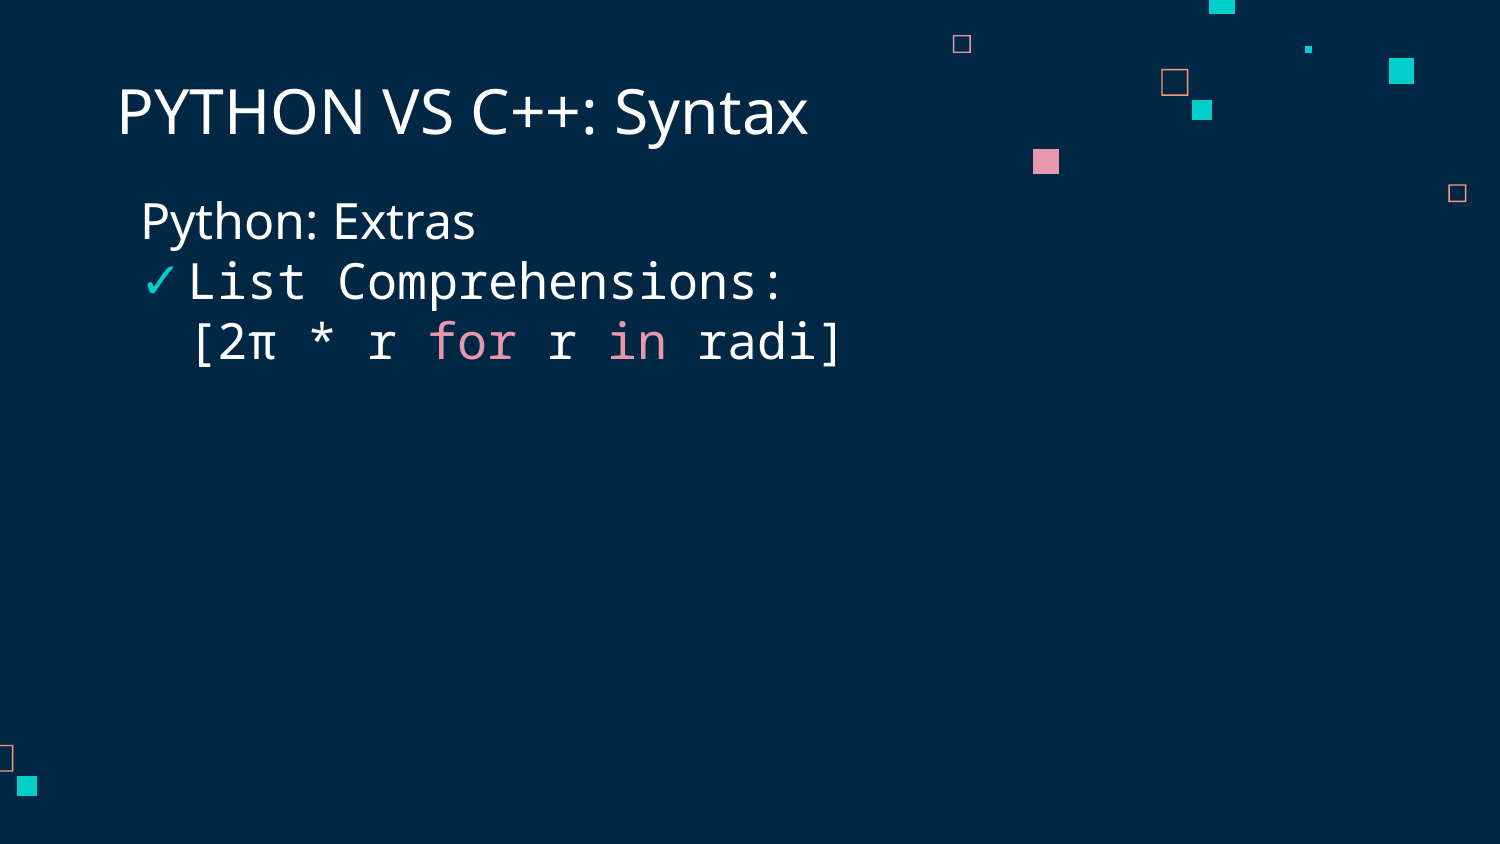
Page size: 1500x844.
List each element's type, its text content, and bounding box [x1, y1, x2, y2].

list Python: Extras List Comprehensions: [2π * r for r in radi] [97, 174, 990, 796]
title PYTHON VS C++: Syntax [101, 67, 878, 163]
